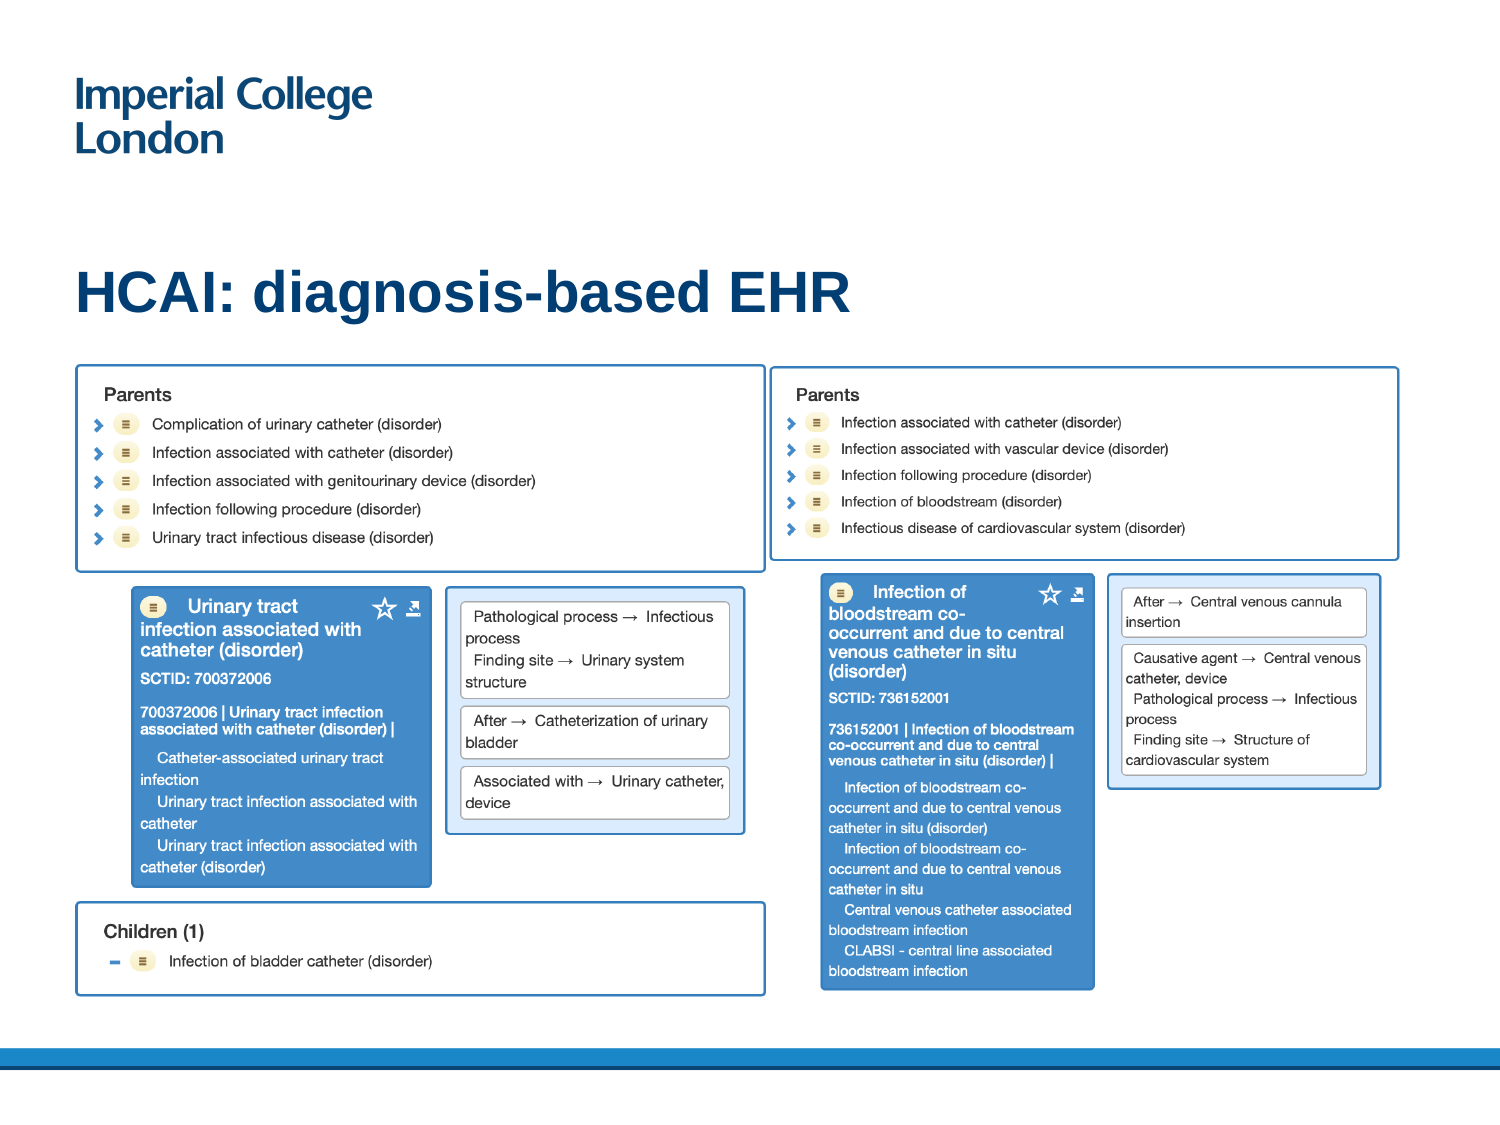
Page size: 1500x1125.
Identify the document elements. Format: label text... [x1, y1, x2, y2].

picture [0, 0, 1500, 1125]
title HCAI: diagnosis-based EHR [75, 244, 1425, 328]
